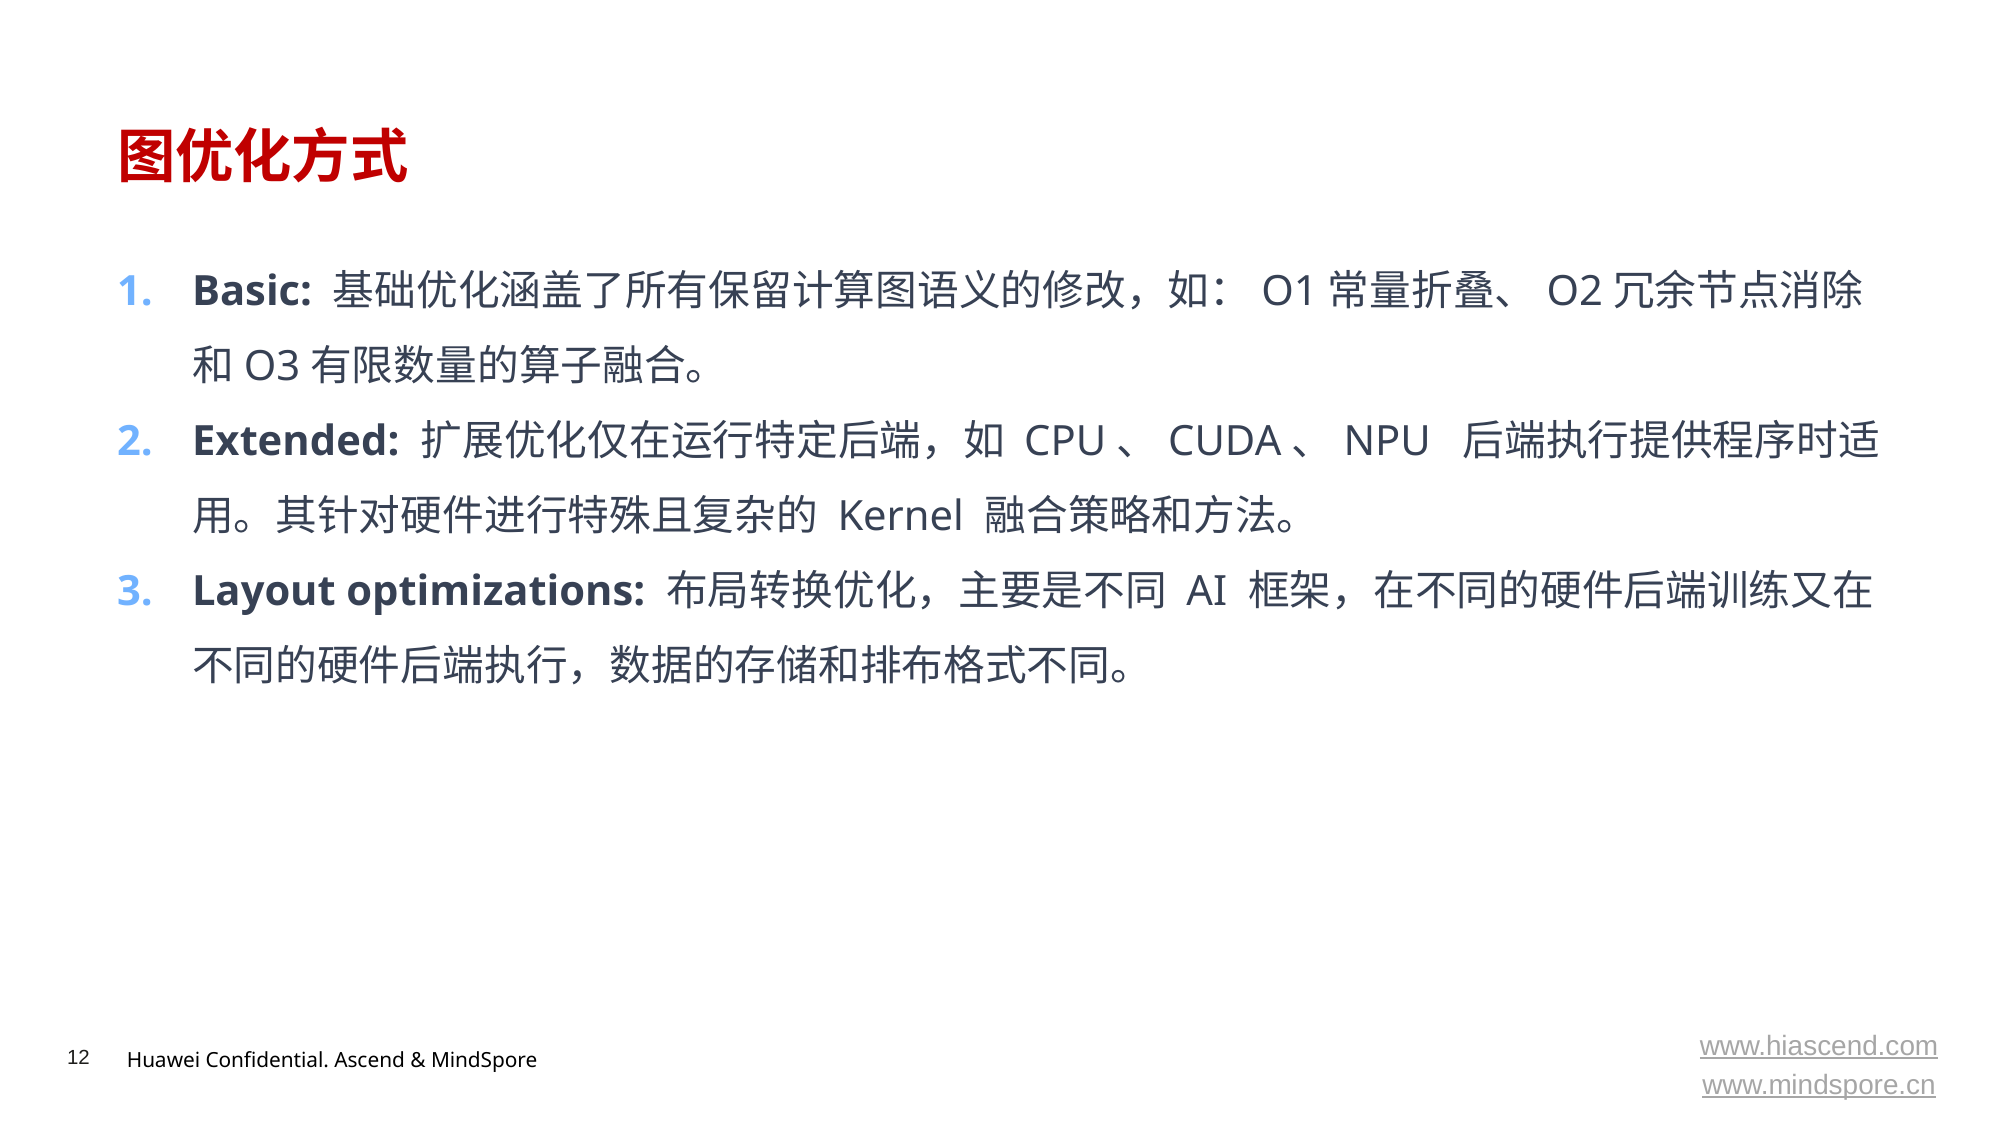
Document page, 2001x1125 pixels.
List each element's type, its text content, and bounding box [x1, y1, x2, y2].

list Basic: 基础优化涵盖了所有保留计算图语义的修改，如：O1常量折叠、O2冗余节点消除和O3有限数量的算子融合。 Extended: 扩展优化仅在运行特定后端，如 CPU、CUDA、NPU 后端执行提供程序时适用。其针对硬件进行特殊且复杂的 Kernel 融合策略和方法。 Layout optimizations: 布局转换优化，主要是不同 AI 框架，在不同的硬件后端训练又在不同的硬件后端执行，数据的存储和排布格式不同。 [102, 231, 1901, 988]
title 图优化方式 [102, 111, 1901, 209]
